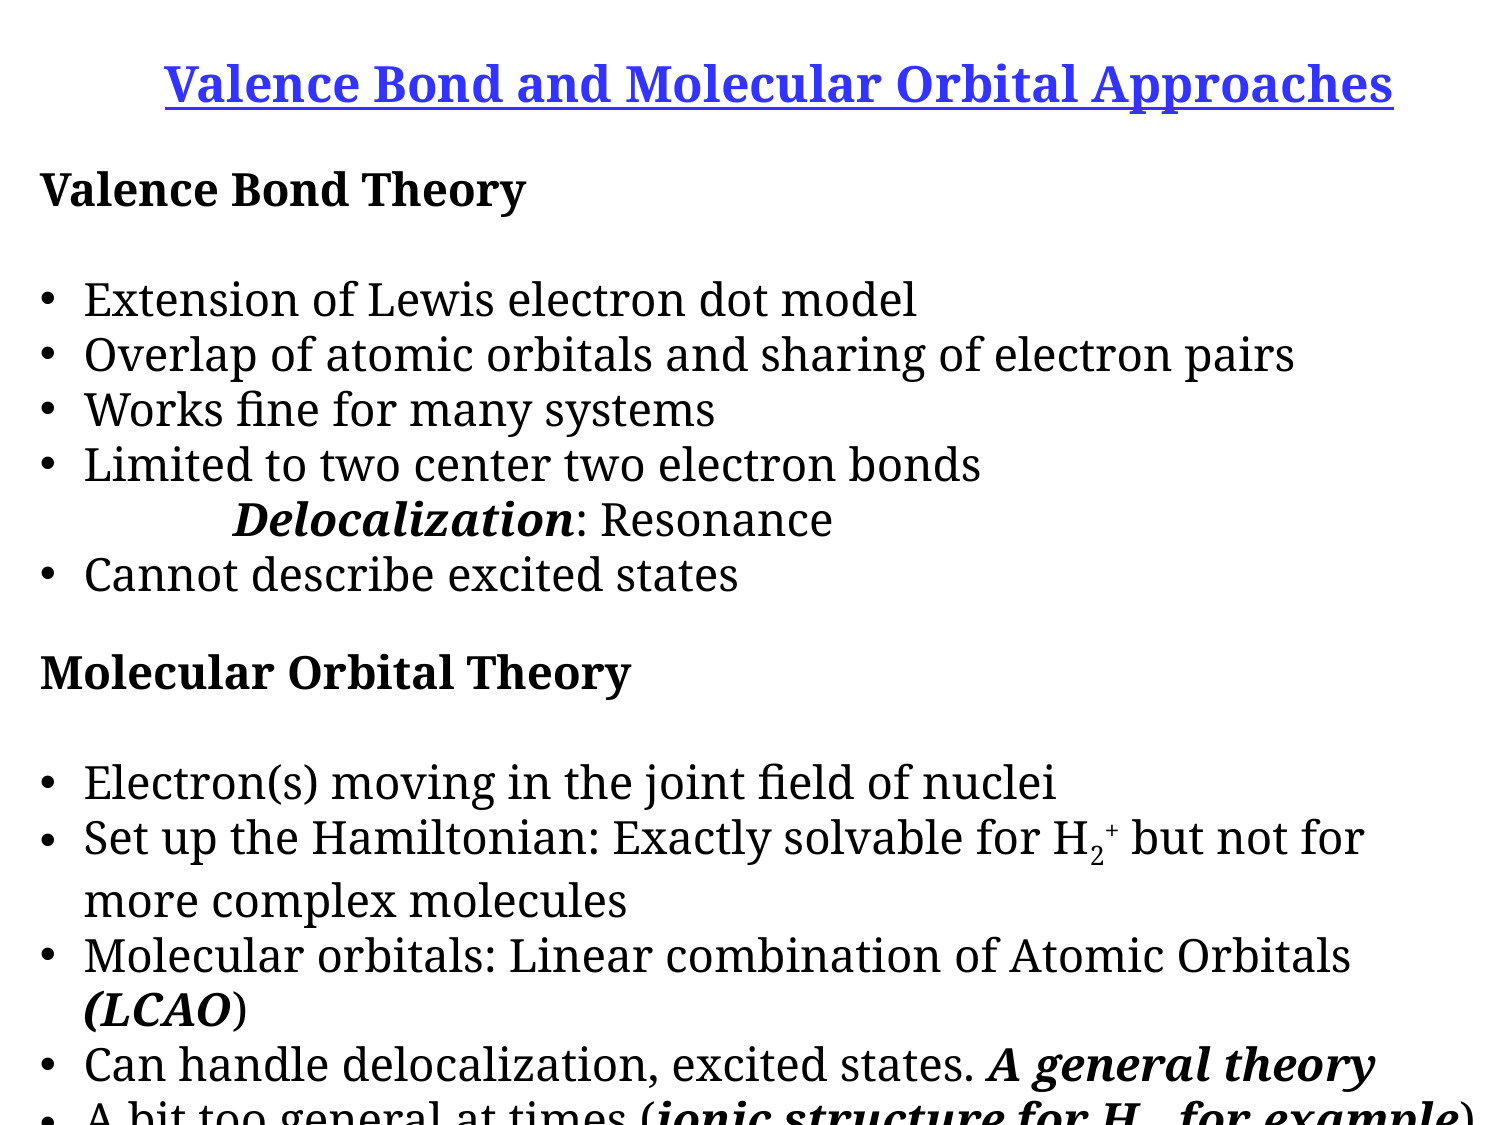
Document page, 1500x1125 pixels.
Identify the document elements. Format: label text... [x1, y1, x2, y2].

text_box Valence Bond Theory Extension of Lewis electron dot model Overlap of atomic orbitals and sharing of electron pairs Works fine for many systems Limited to two center two electron bonds Delocalization: Resonance Cannot describe excited states [24, 152, 1500, 608]
text_box Valence Bond and Molecular Orbital Approaches [149, 45, 1500, 121]
text_box Molecular Orbital Theory Electron(s) moving in the joint field of nuclei Set up the Hamiltonian: Exactly solvable for H2+ but not for more complex molecules Molecular orbitals: Linear combination of Atomic Orbitals (LCAO) Can handle delocalization, excited states. A general theory A bit too general at times (ionic structure for H2, for example) [24, 636, 1500, 1125]
